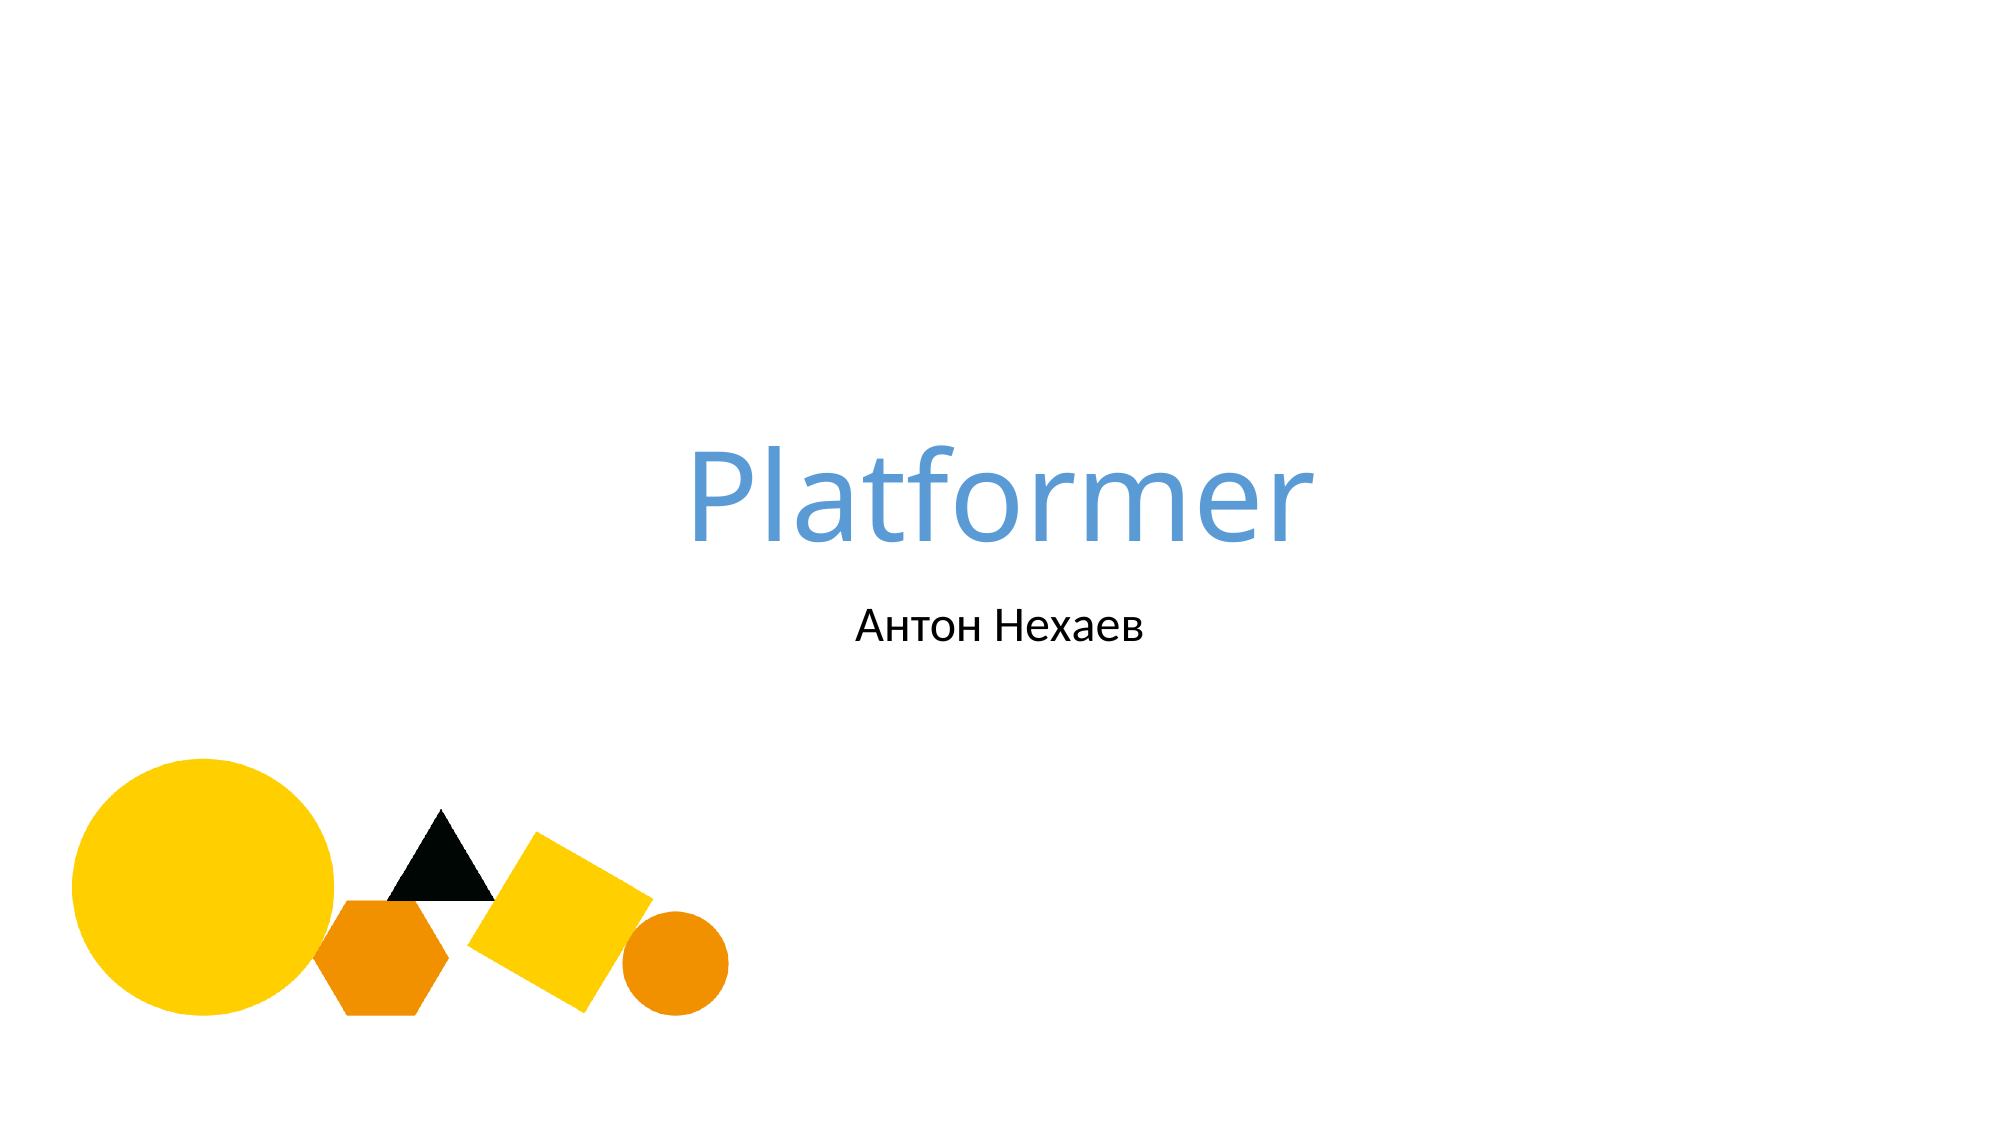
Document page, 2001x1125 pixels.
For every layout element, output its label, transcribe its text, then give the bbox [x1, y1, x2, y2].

subtitle Антон Нехаев [249, 590, 1751, 863]
title Platformer [249, 183, 1751, 577]
picture [62, 703, 738, 1069]
